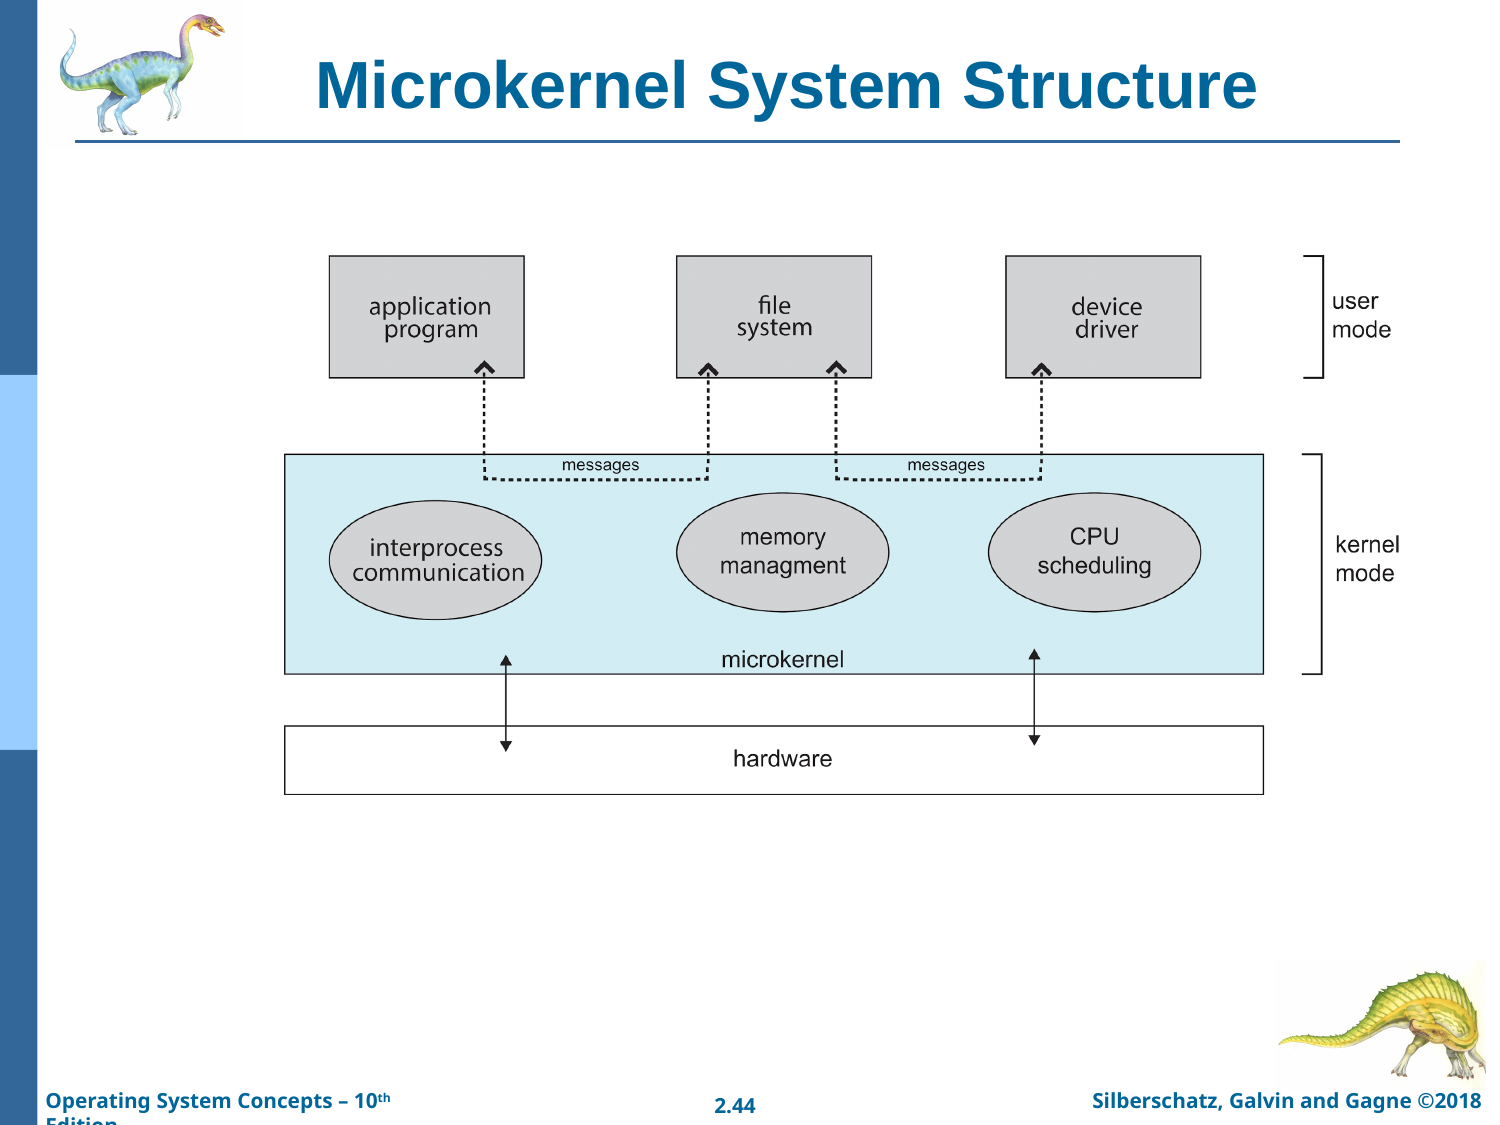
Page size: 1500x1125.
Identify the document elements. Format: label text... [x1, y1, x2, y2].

picture [46, 0, 243, 149]
title Microkernel System Structure [189, 35, 1404, 130]
picture [1275, 959, 1486, 1090]
picture [284, 255, 1400, 795]
